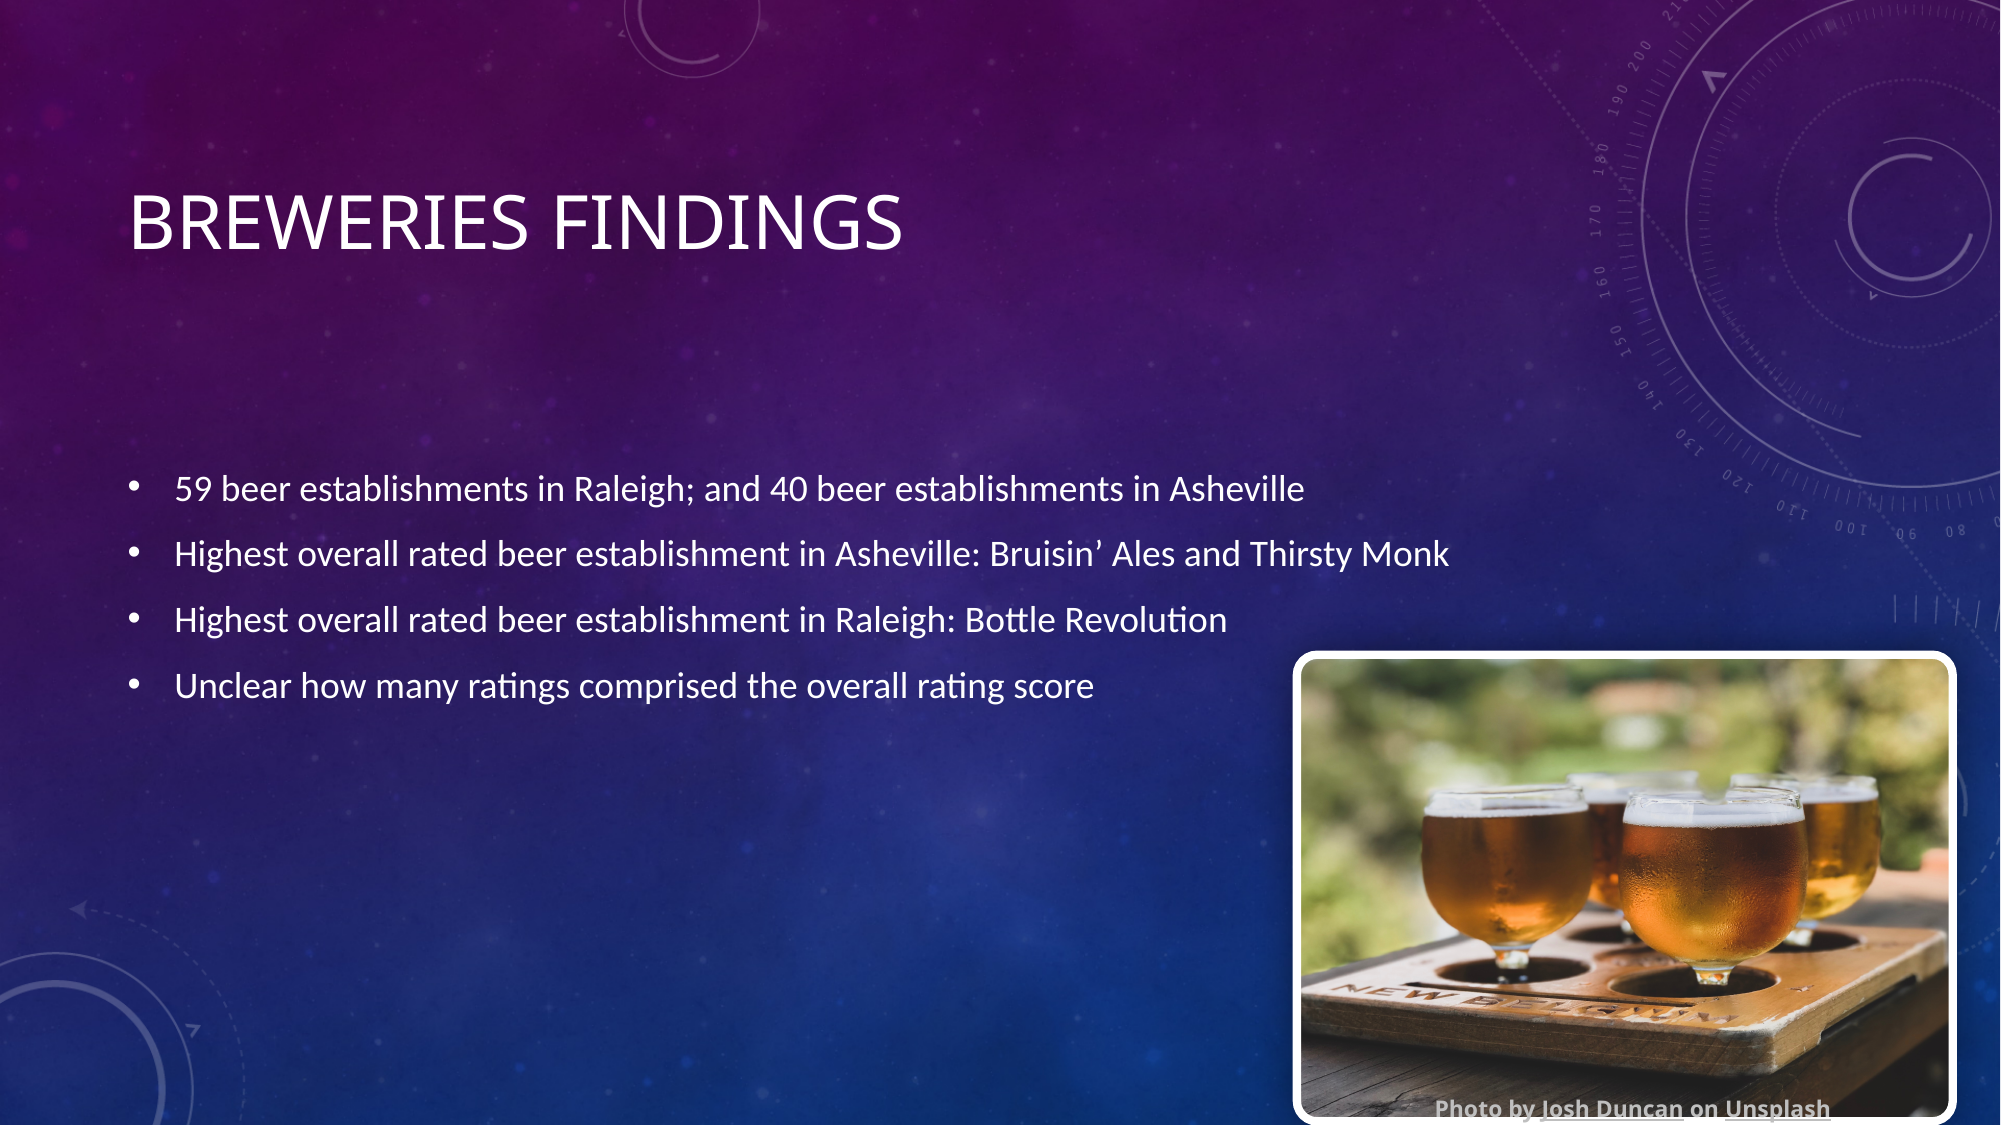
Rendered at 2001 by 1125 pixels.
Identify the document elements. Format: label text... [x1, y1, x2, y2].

list 59 beer establishments in Raleigh; and 40 beer establishments in Asheville Highest overall rated beer establishment in Asheville: Bruisin’ Ales and Thirsty Monk Highest overall rated beer establishment in Raleigh: Bottle Revolution Unclear how many ratings comprised the overall rating score [112, 351, 1775, 950]
title Breweries findings [112, 99, 1775, 339]
picture [0, 0, 2001, 1125]
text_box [1296, 654, 1953, 1122]
